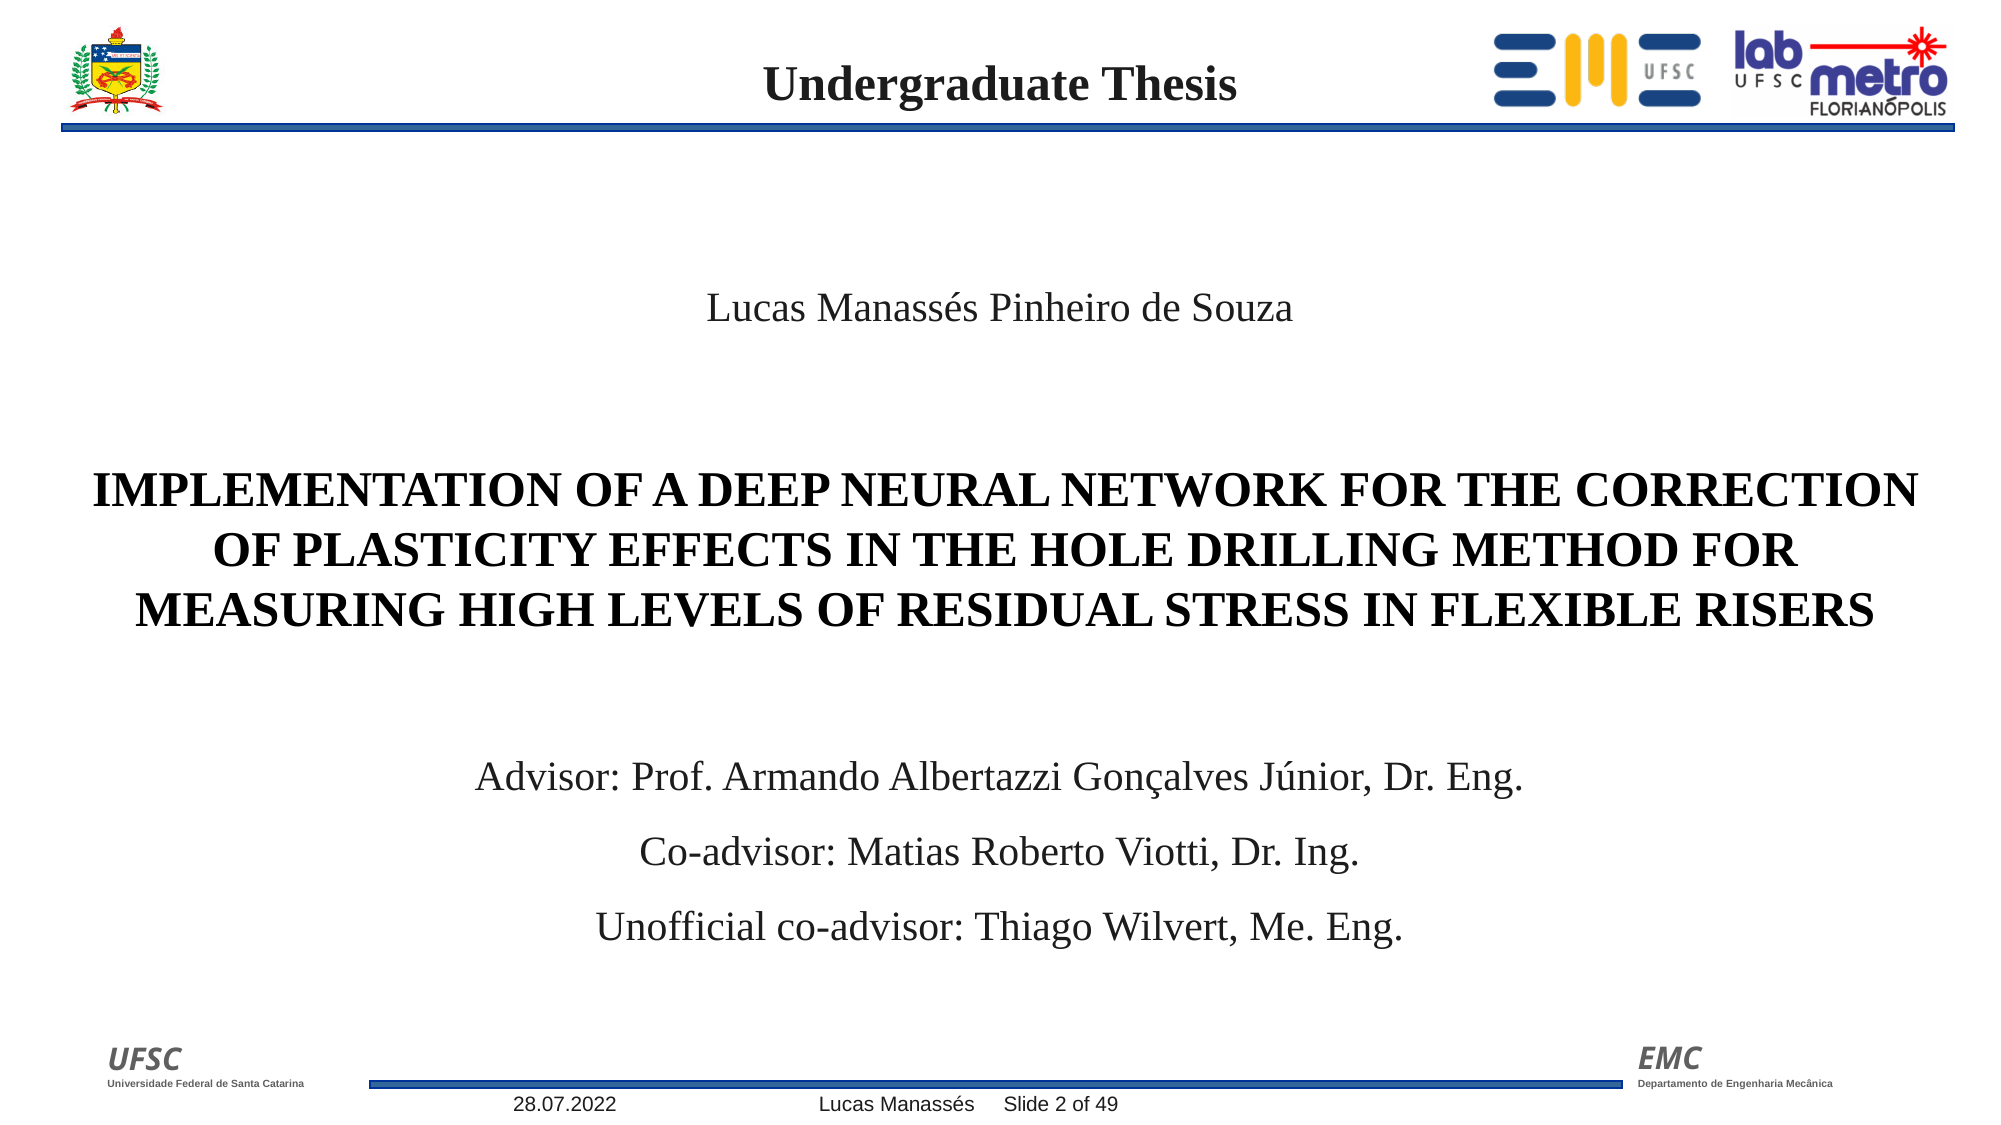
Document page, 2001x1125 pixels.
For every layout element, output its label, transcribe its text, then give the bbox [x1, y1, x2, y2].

text_box Lucas Manassés Pinheiro de Souza [452, 247, 1559, 338]
text_box Advisor: Prof. Armando Albertazzi Gonçalves Júnior, Dr. Eng. Co-advisor: Matias Roberto Viotti, Dr. Ing. Unofficial co-advisor: Thiago Wilvert, Me. Eng. [446, 716, 1553, 957]
text_box IMPLEMENTATION OF A DEEP NEURAL NETWORK FOR THE CORRECTION OF PLASTICITY EFFECTS IN THE HOLE DRILLING METHOD FOR MEASURING HIGH LEVELS OF RESIDUAL STRESS IN FLEXIBLE RISERS [61, 448, 1950, 644]
picture [1732, 26, 1954, 117]
picture [1485, 26, 1710, 115]
picture [67, 25, 166, 116]
